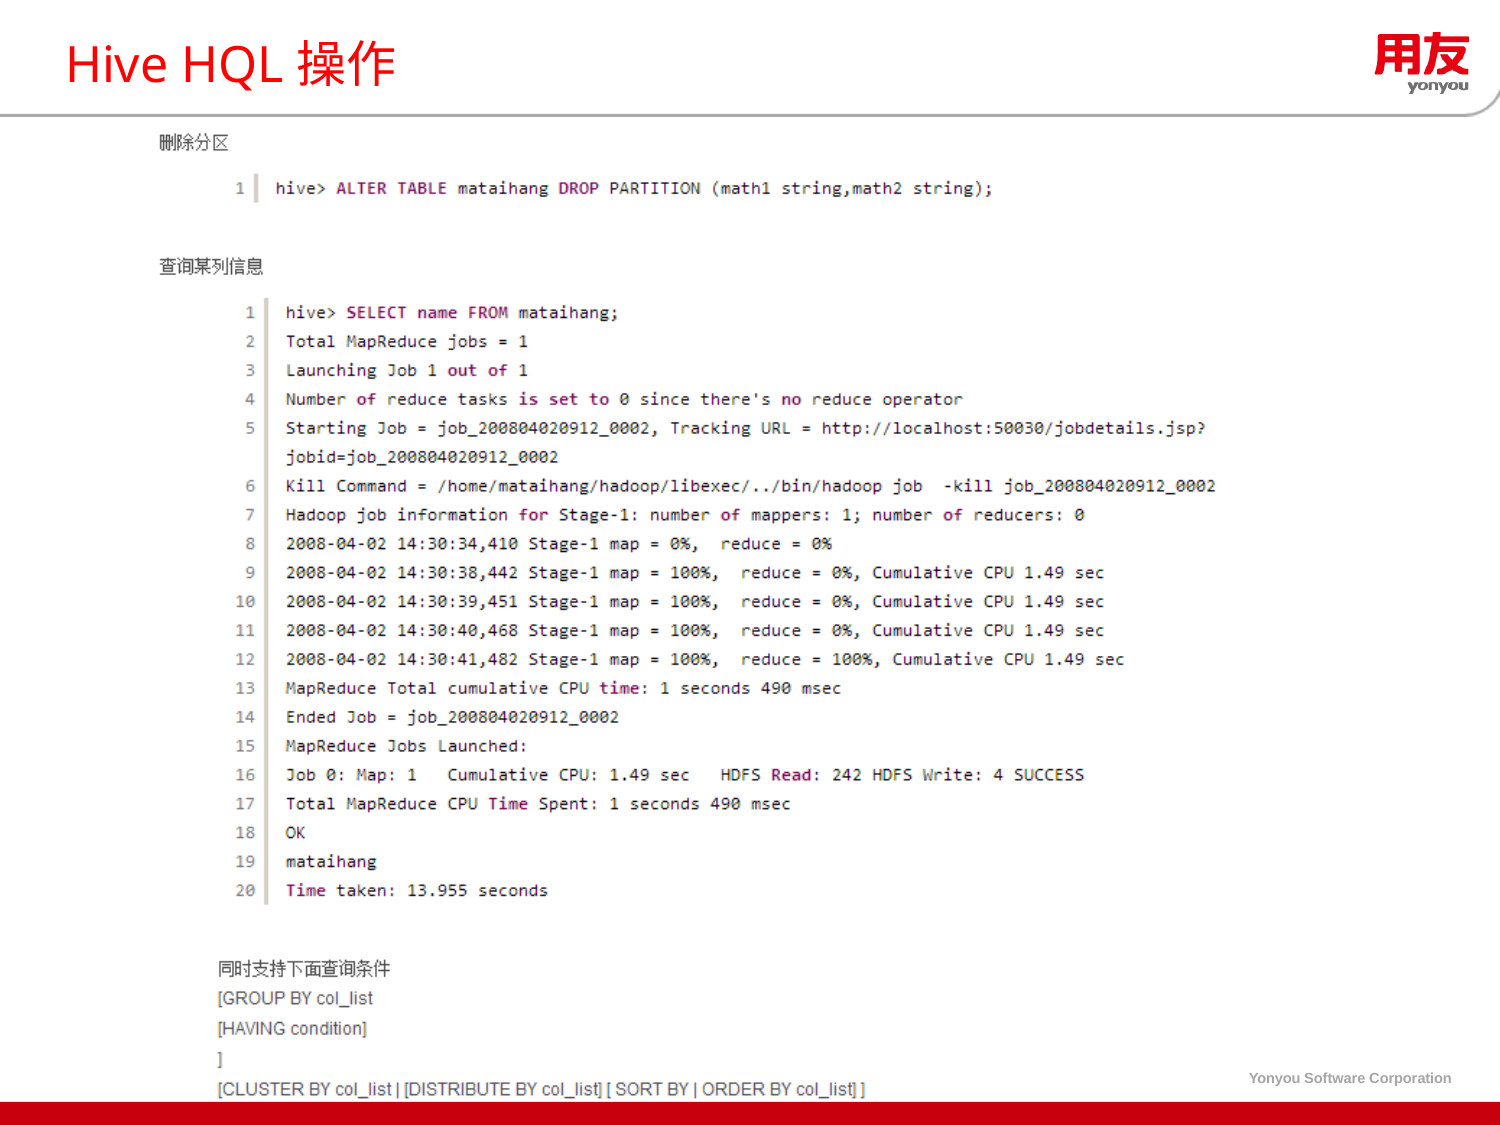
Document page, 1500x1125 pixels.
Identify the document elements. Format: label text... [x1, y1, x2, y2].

picture [0, 32, 1500, 117]
picture [152, 119, 1238, 1101]
title Hive HQL操作 [50, 25, 1263, 95]
